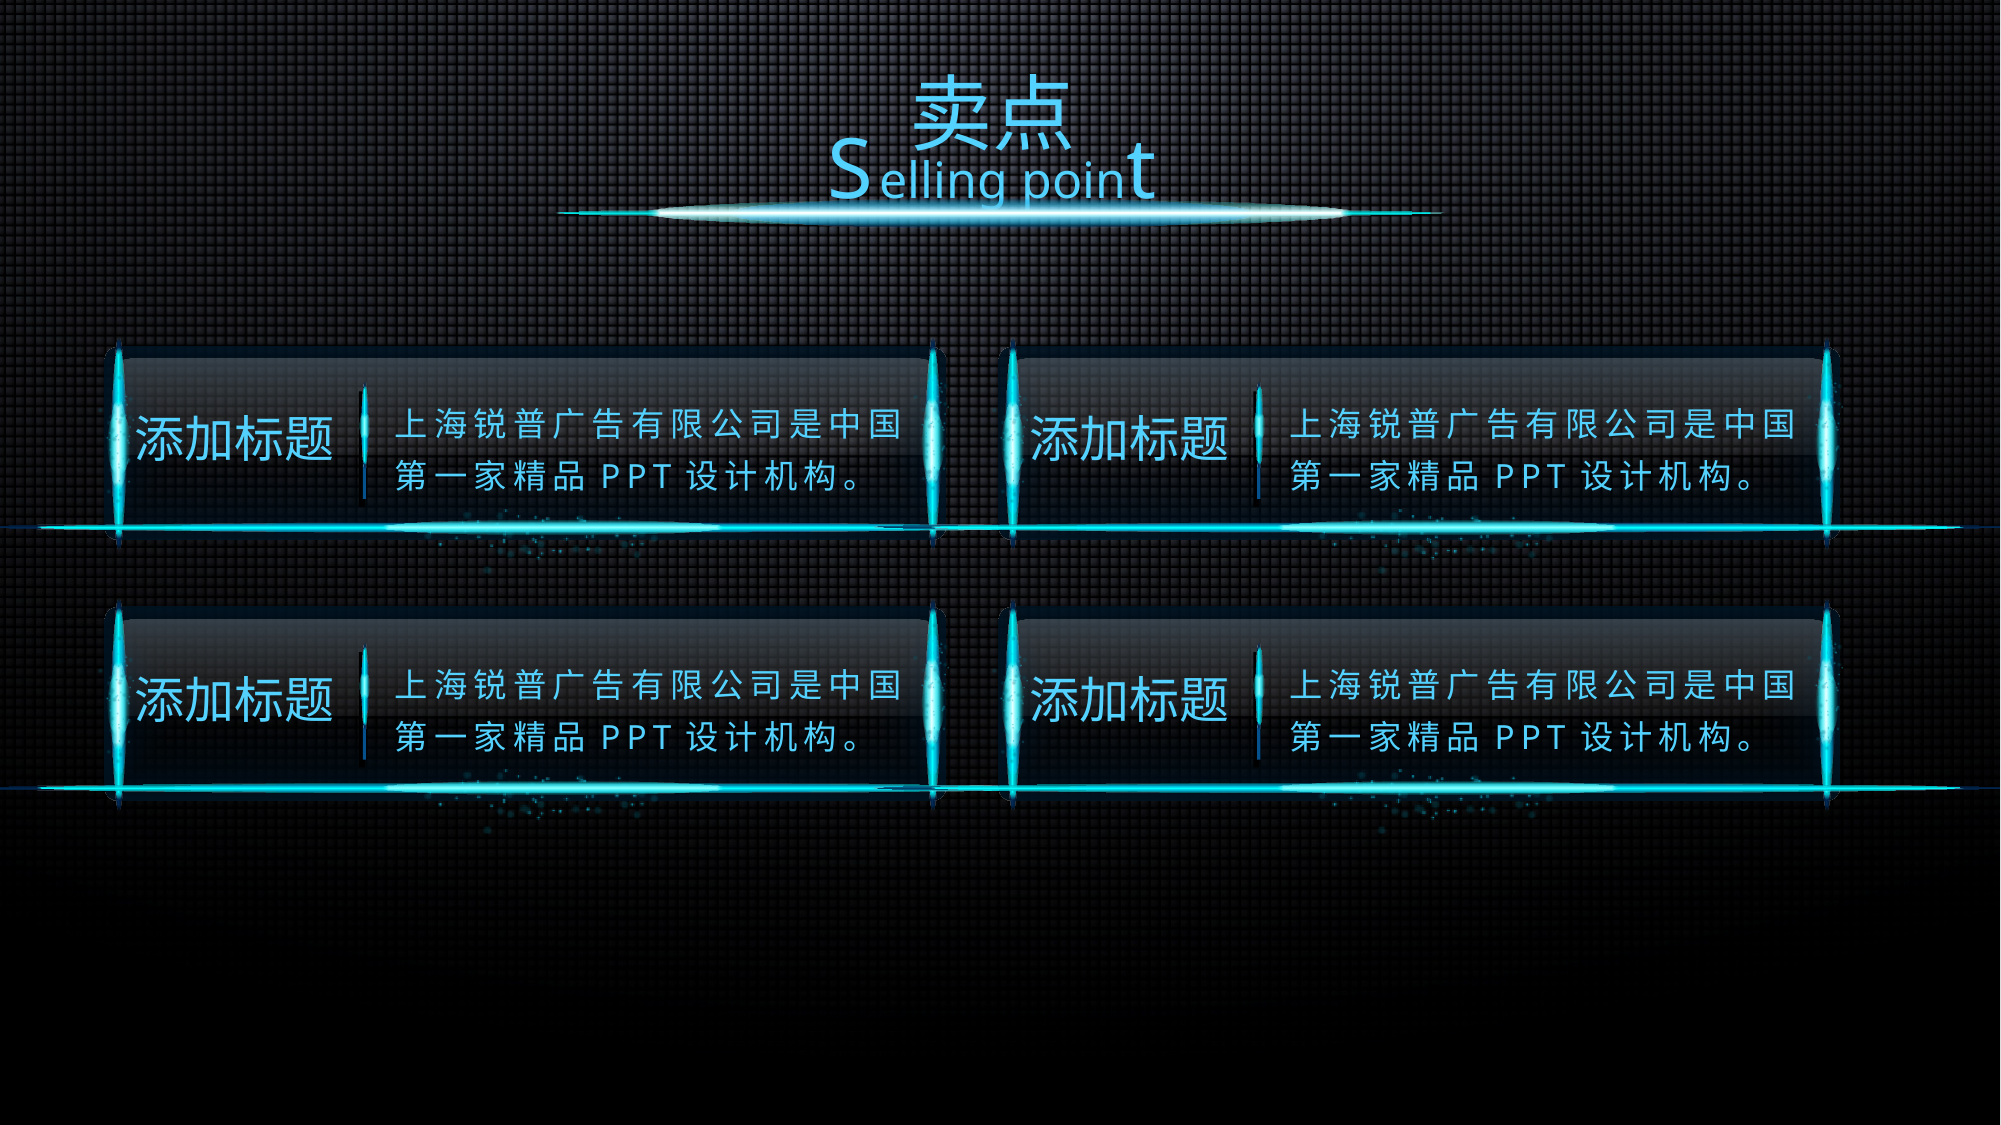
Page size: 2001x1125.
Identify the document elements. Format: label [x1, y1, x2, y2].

text_box [555, 197, 1445, 229]
text_box [872, 336, 2000, 574]
text_box [0, 336, 872, 574]
picture [0, 0, 2001, 1125]
text_box [0, 597, 872, 835]
text_box [803, 72, 1181, 197]
text_box [872, 597, 2000, 835]
